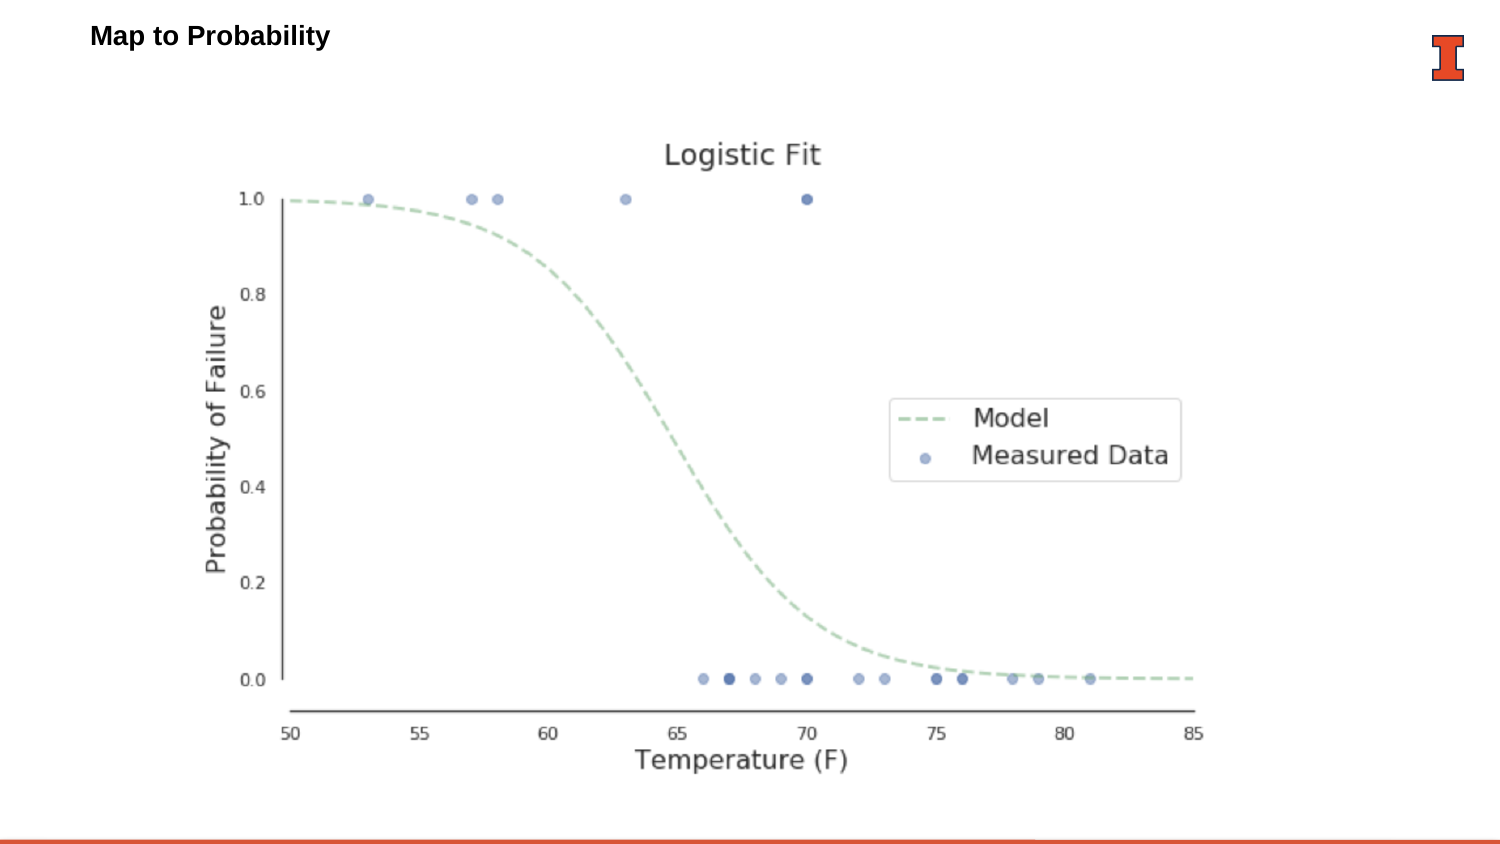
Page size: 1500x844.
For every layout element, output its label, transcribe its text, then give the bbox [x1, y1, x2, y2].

title Map to Probability [75, 10, 1404, 128]
picture [1432, 35, 1464, 81]
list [189, 127, 1290, 796]
